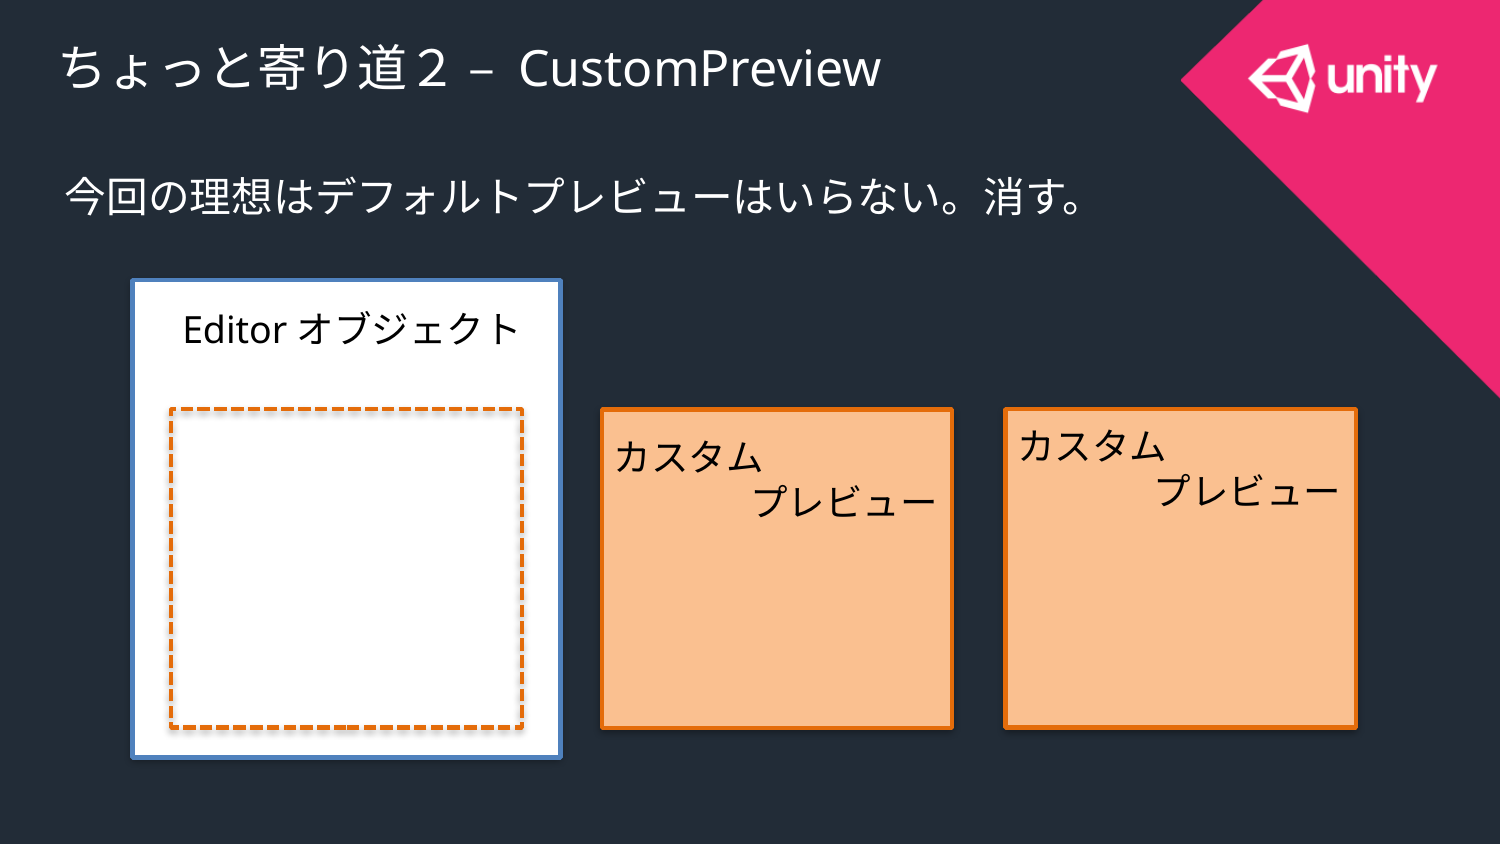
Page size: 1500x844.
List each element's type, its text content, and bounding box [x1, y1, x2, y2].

text_box [1005, 408, 1356, 728]
text_box Editorオブジェクト [174, 298, 530, 359]
text_box カスタム プレビュー [1009, 415, 1349, 521]
text_box カスタム プレビュー [605, 426, 945, 532]
text_box [132, 280, 561, 758]
text_box [171, 408, 522, 728]
title ちょっと寄り道２ – CustomPreview [56, 31, 1174, 103]
picture [1180, 0, 1500, 400]
list 今回の理想はデフォルトプレビューはいらない。消す。 [56, 103, 1473, 799]
text_box [602, 409, 953, 729]
